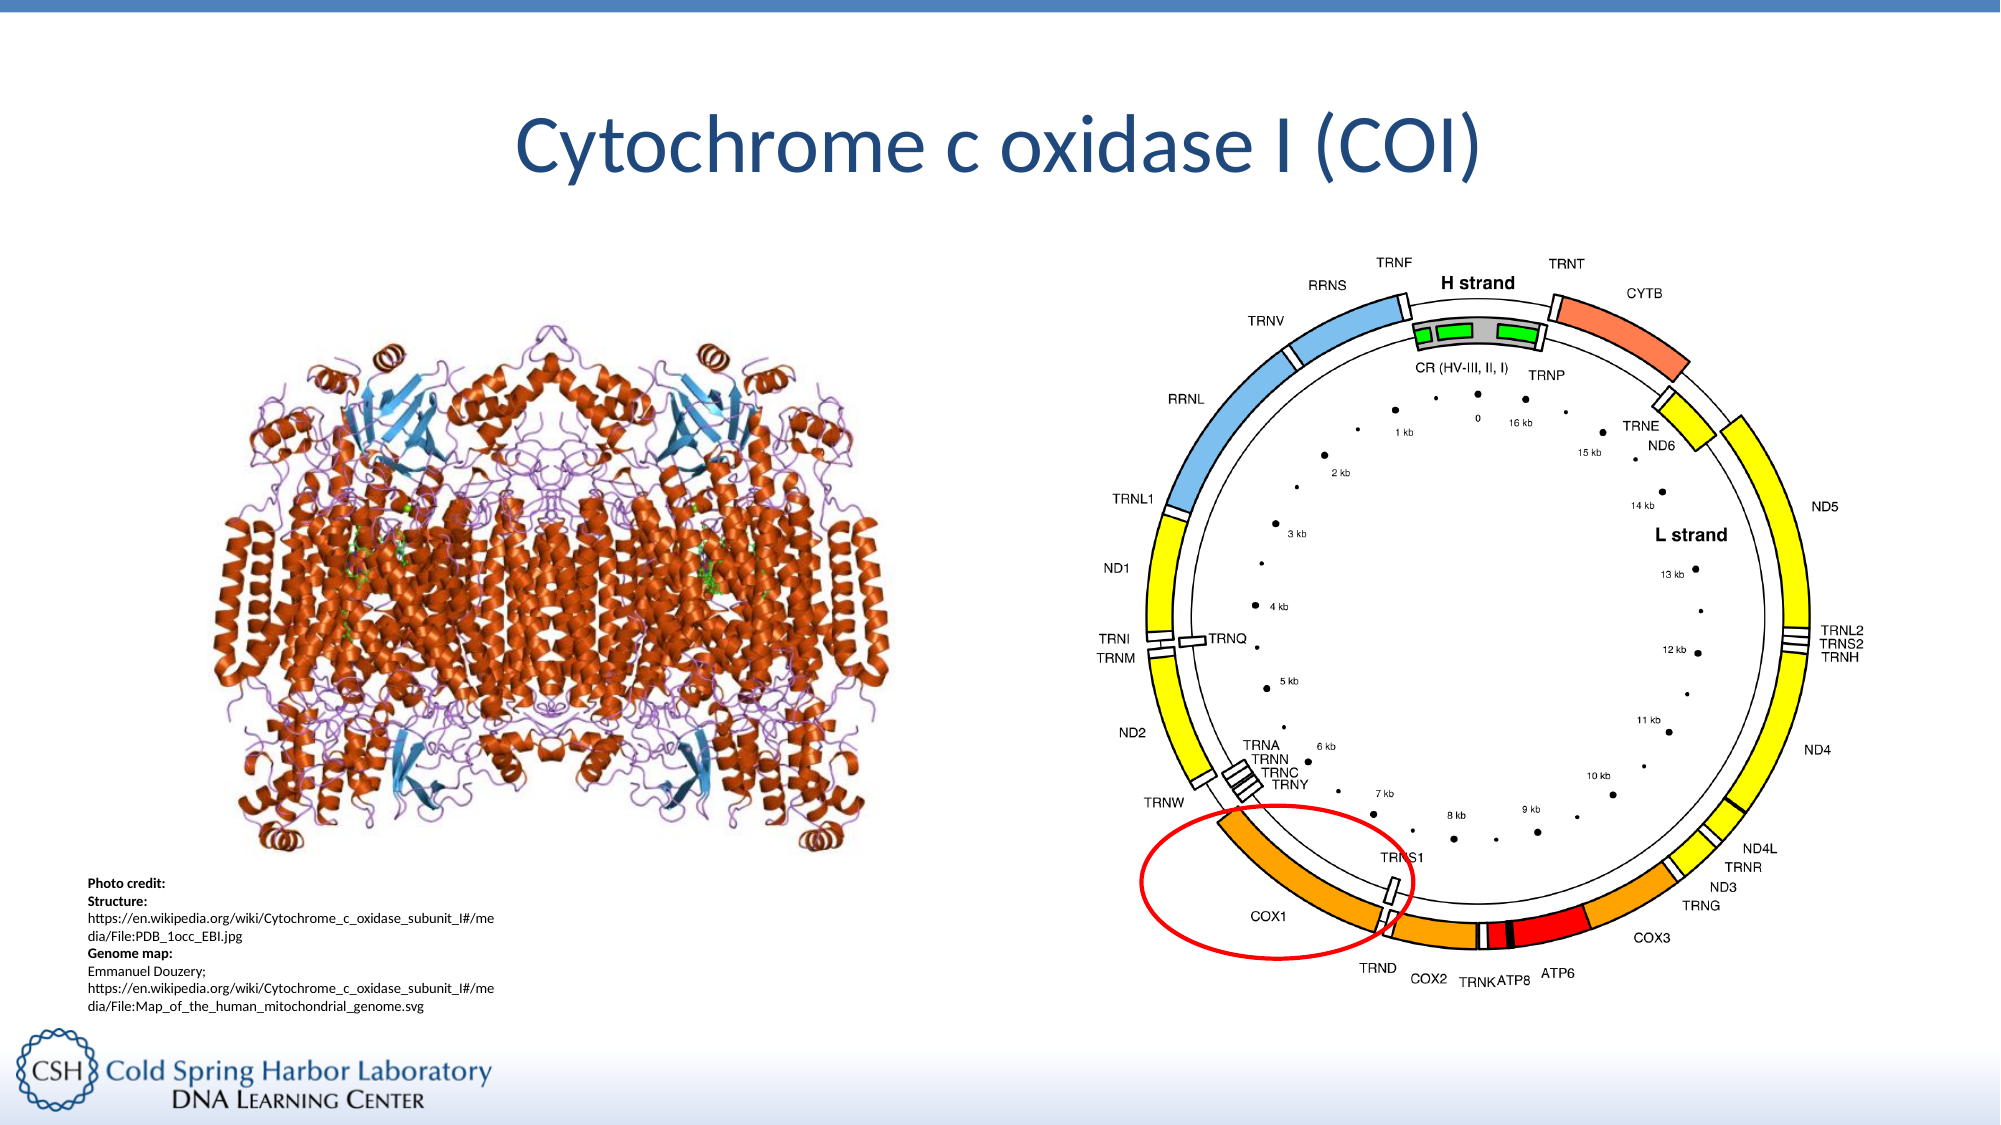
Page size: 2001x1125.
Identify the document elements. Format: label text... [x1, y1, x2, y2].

picture [1081, 242, 1878, 1003]
text_box Photo credit: Structure: https://en.wikipedia.org/wiki/Cytochrome_c_oxidase_subunit_I#/media/File:PDB_1occ_EBI.jpg Genome map: Emmanuel Douzery; https://en.wikipedia.org/wiki/Cytochrome_c_oxidase_subunit_I#/media/File:Map_of_the_human_mitochondrial_genome.svg [73, 867, 512, 1022]
picture [16, 1028, 493, 1113]
title Cytochrome c oxidase I (COI) [99, 45, 1900, 233]
picture [99, 257, 1005, 936]
